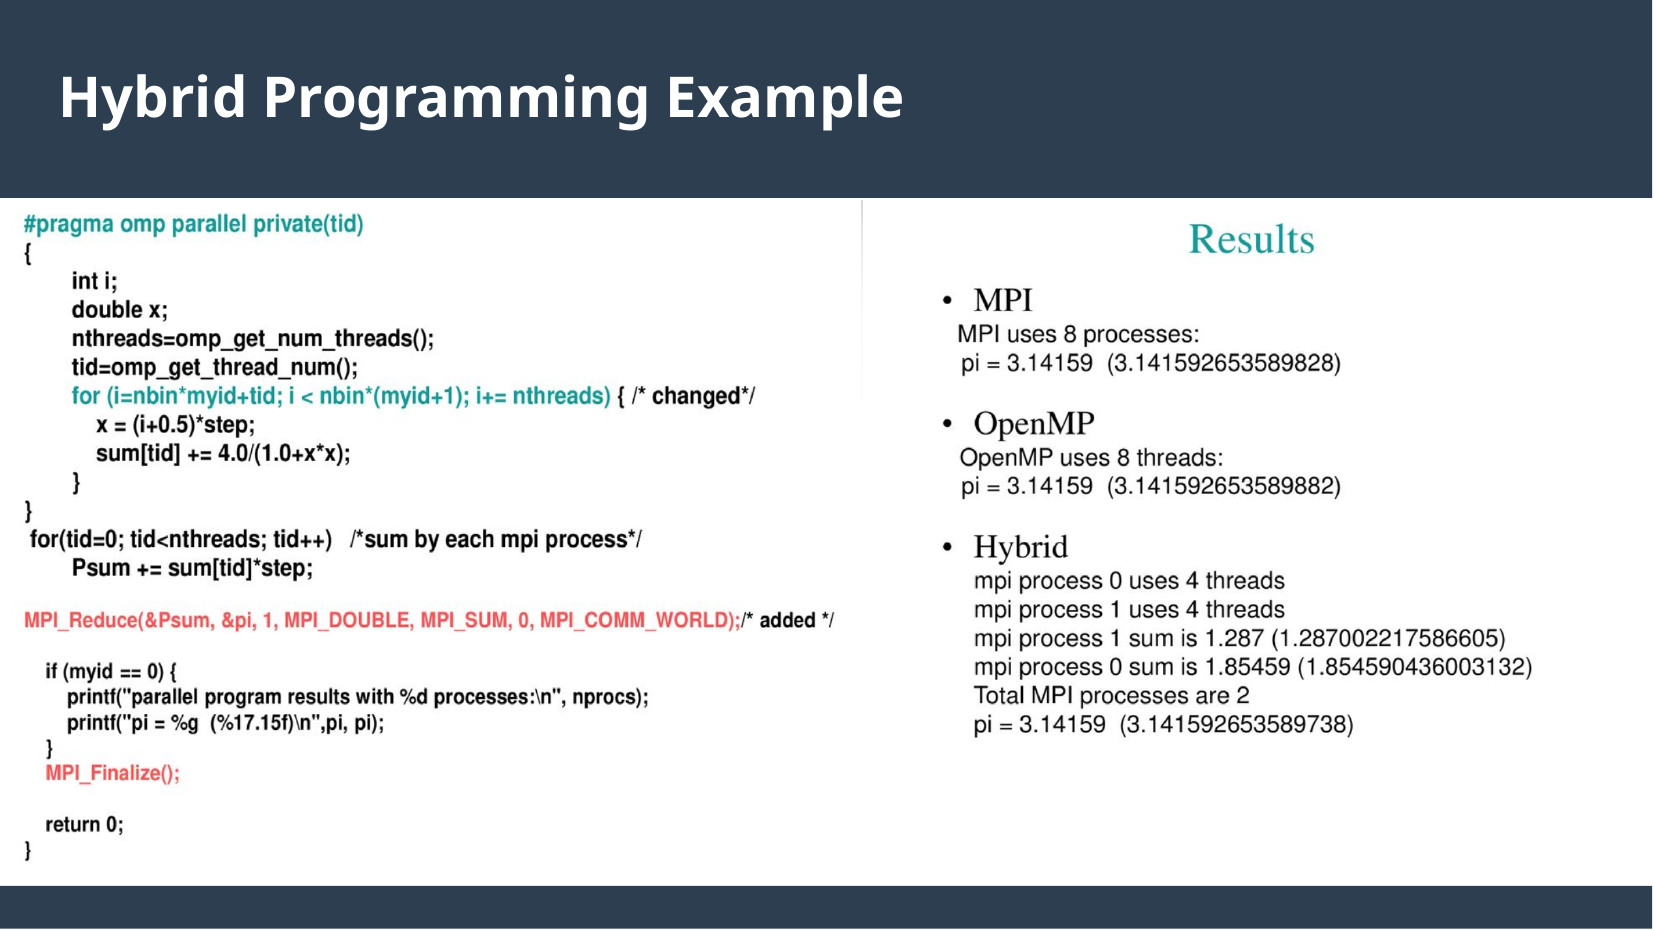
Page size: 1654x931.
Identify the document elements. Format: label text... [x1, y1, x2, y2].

picture [5, 200, 863, 879]
title Hybrid Programming Example [59, 37, 1594, 154]
picture [912, 210, 1653, 767]
